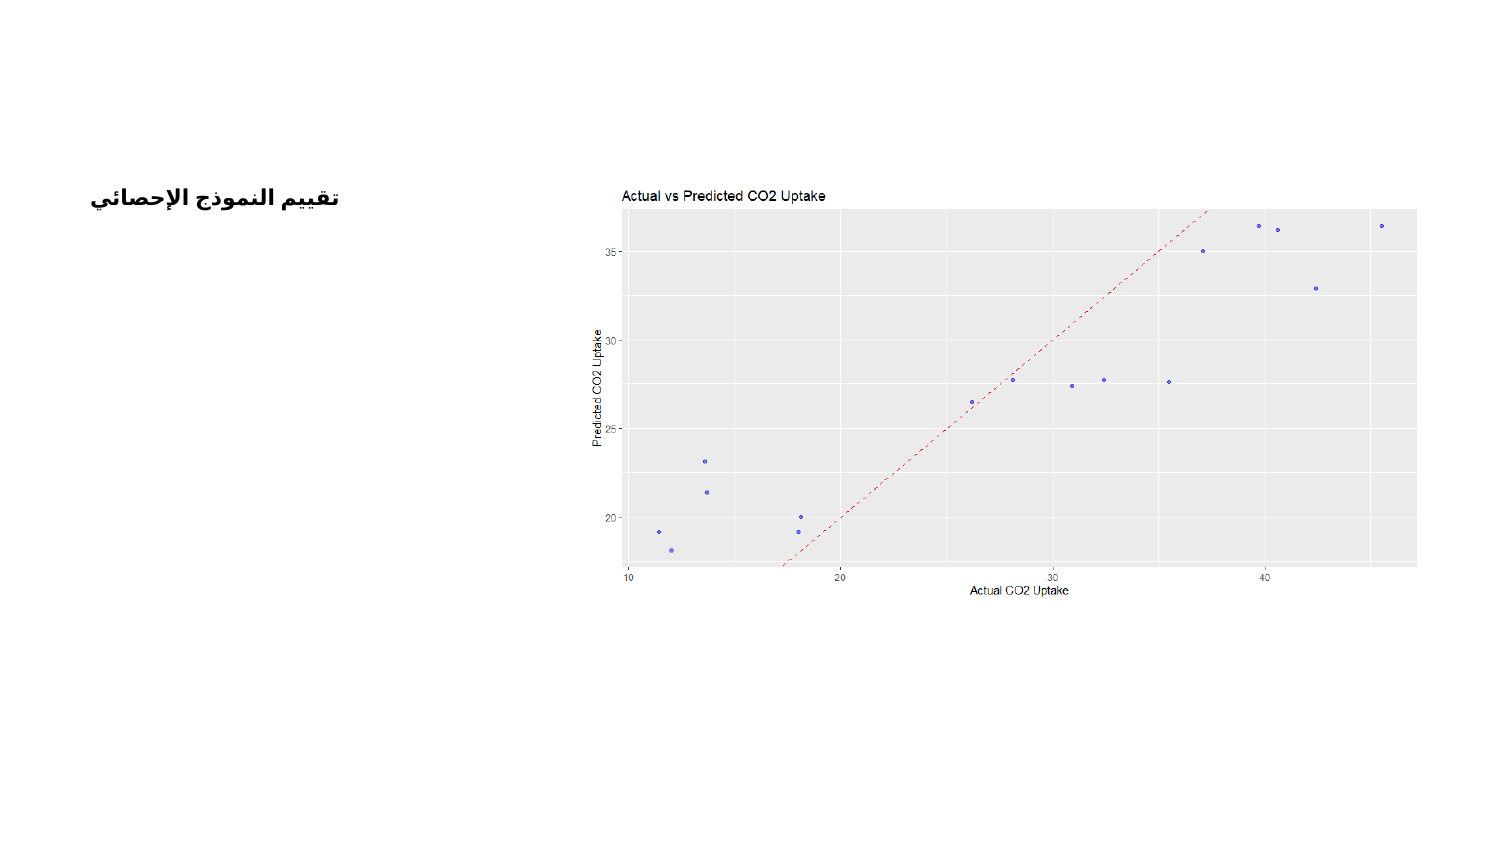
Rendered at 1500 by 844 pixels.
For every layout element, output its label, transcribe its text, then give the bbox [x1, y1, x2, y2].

picture [585, 183, 1424, 603]
list تقييم النموذج الإحصائي [75, 176, 569, 754]
